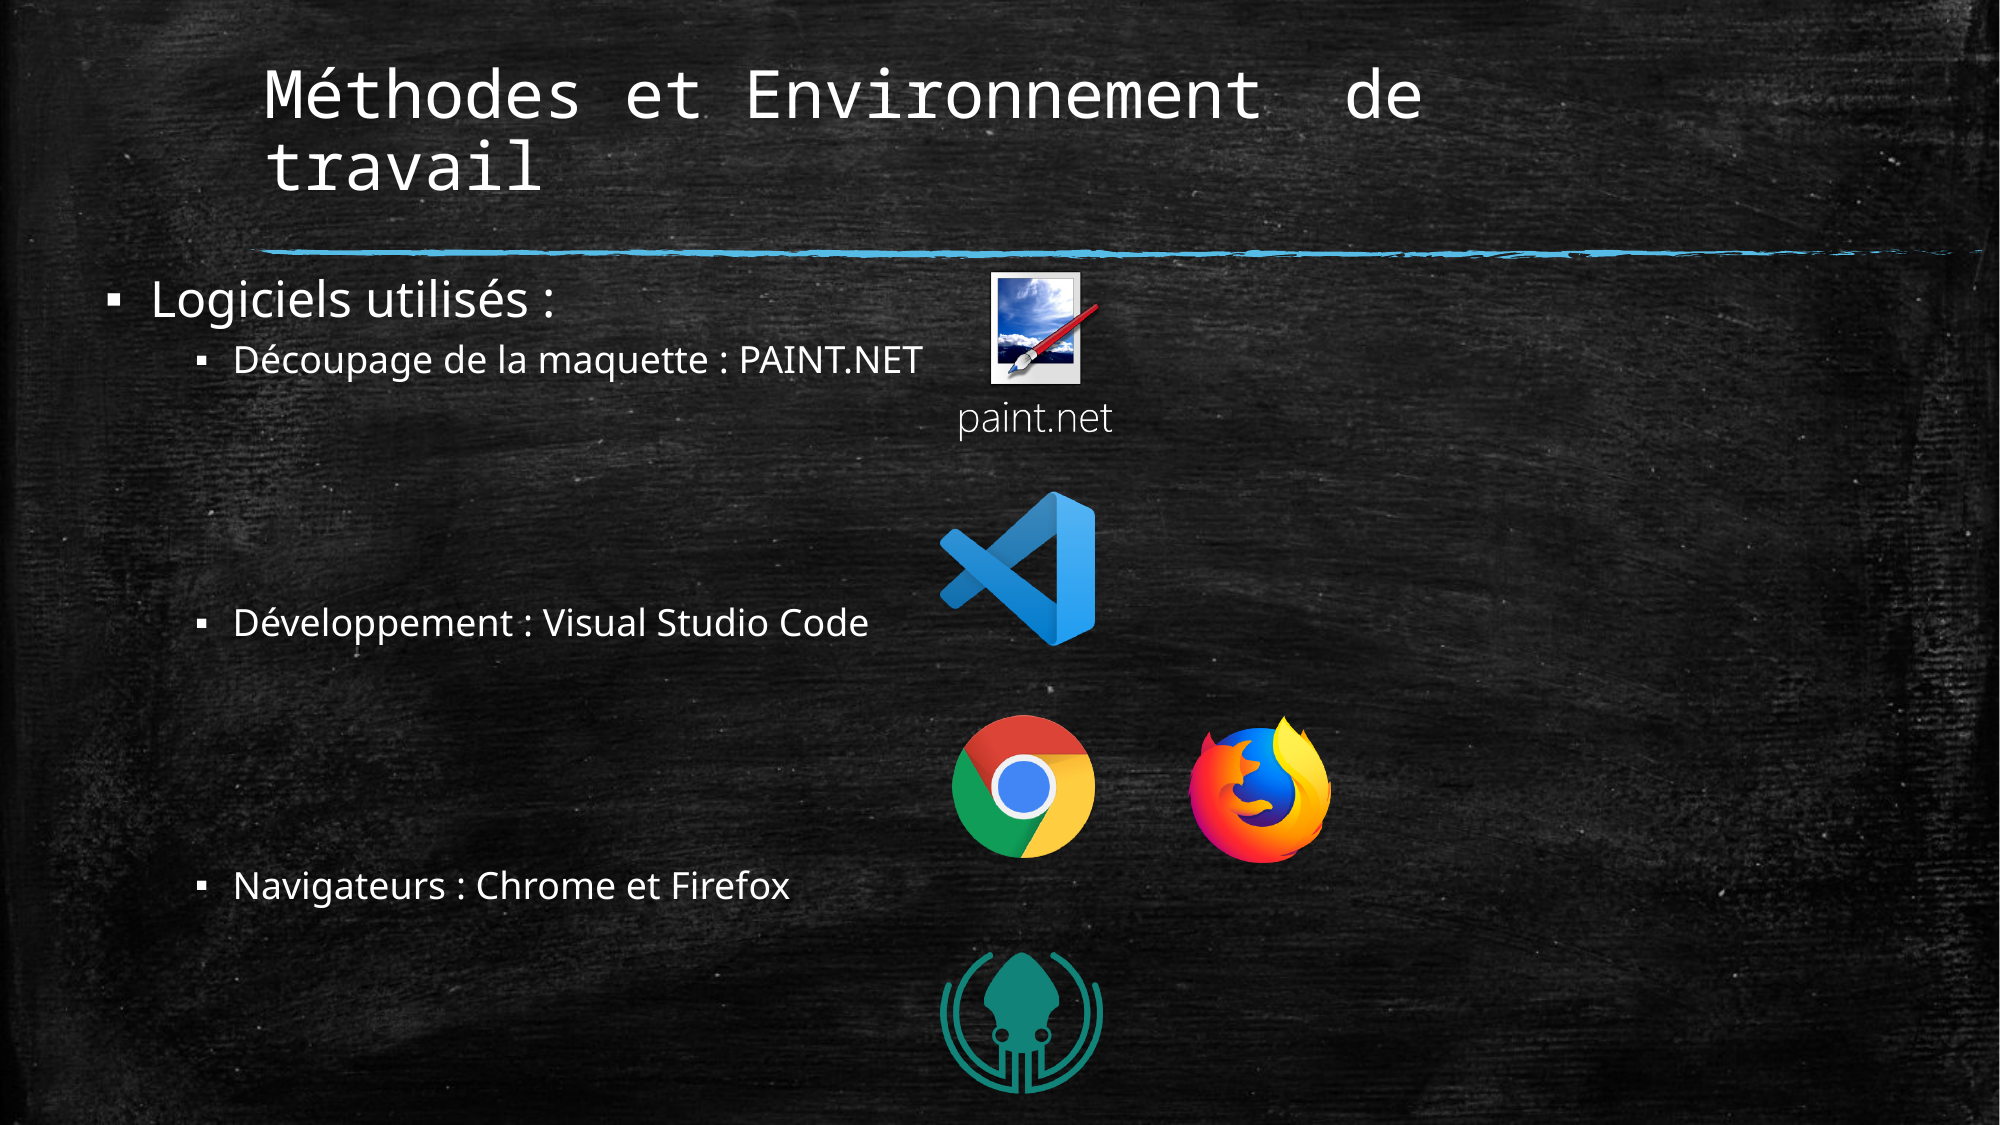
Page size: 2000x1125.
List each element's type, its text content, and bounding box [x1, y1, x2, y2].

picture [952, 715, 1095, 858]
picture [1188, 715, 1331, 863]
title Méthodes et Environnement de travail [249, 45, 1750, 213]
list Logiciels utilisés : Découpage de la maquette : PAINT.NET Développement : Visual Studio Code Navigateurs : Chrome et Firefox Gestion GIT: GIT Kraken [90, 267, 1012, 1106]
picture [916, 231, 1154, 468]
picture [940, 491, 1095, 646]
picture [940, 952, 1103, 1094]
